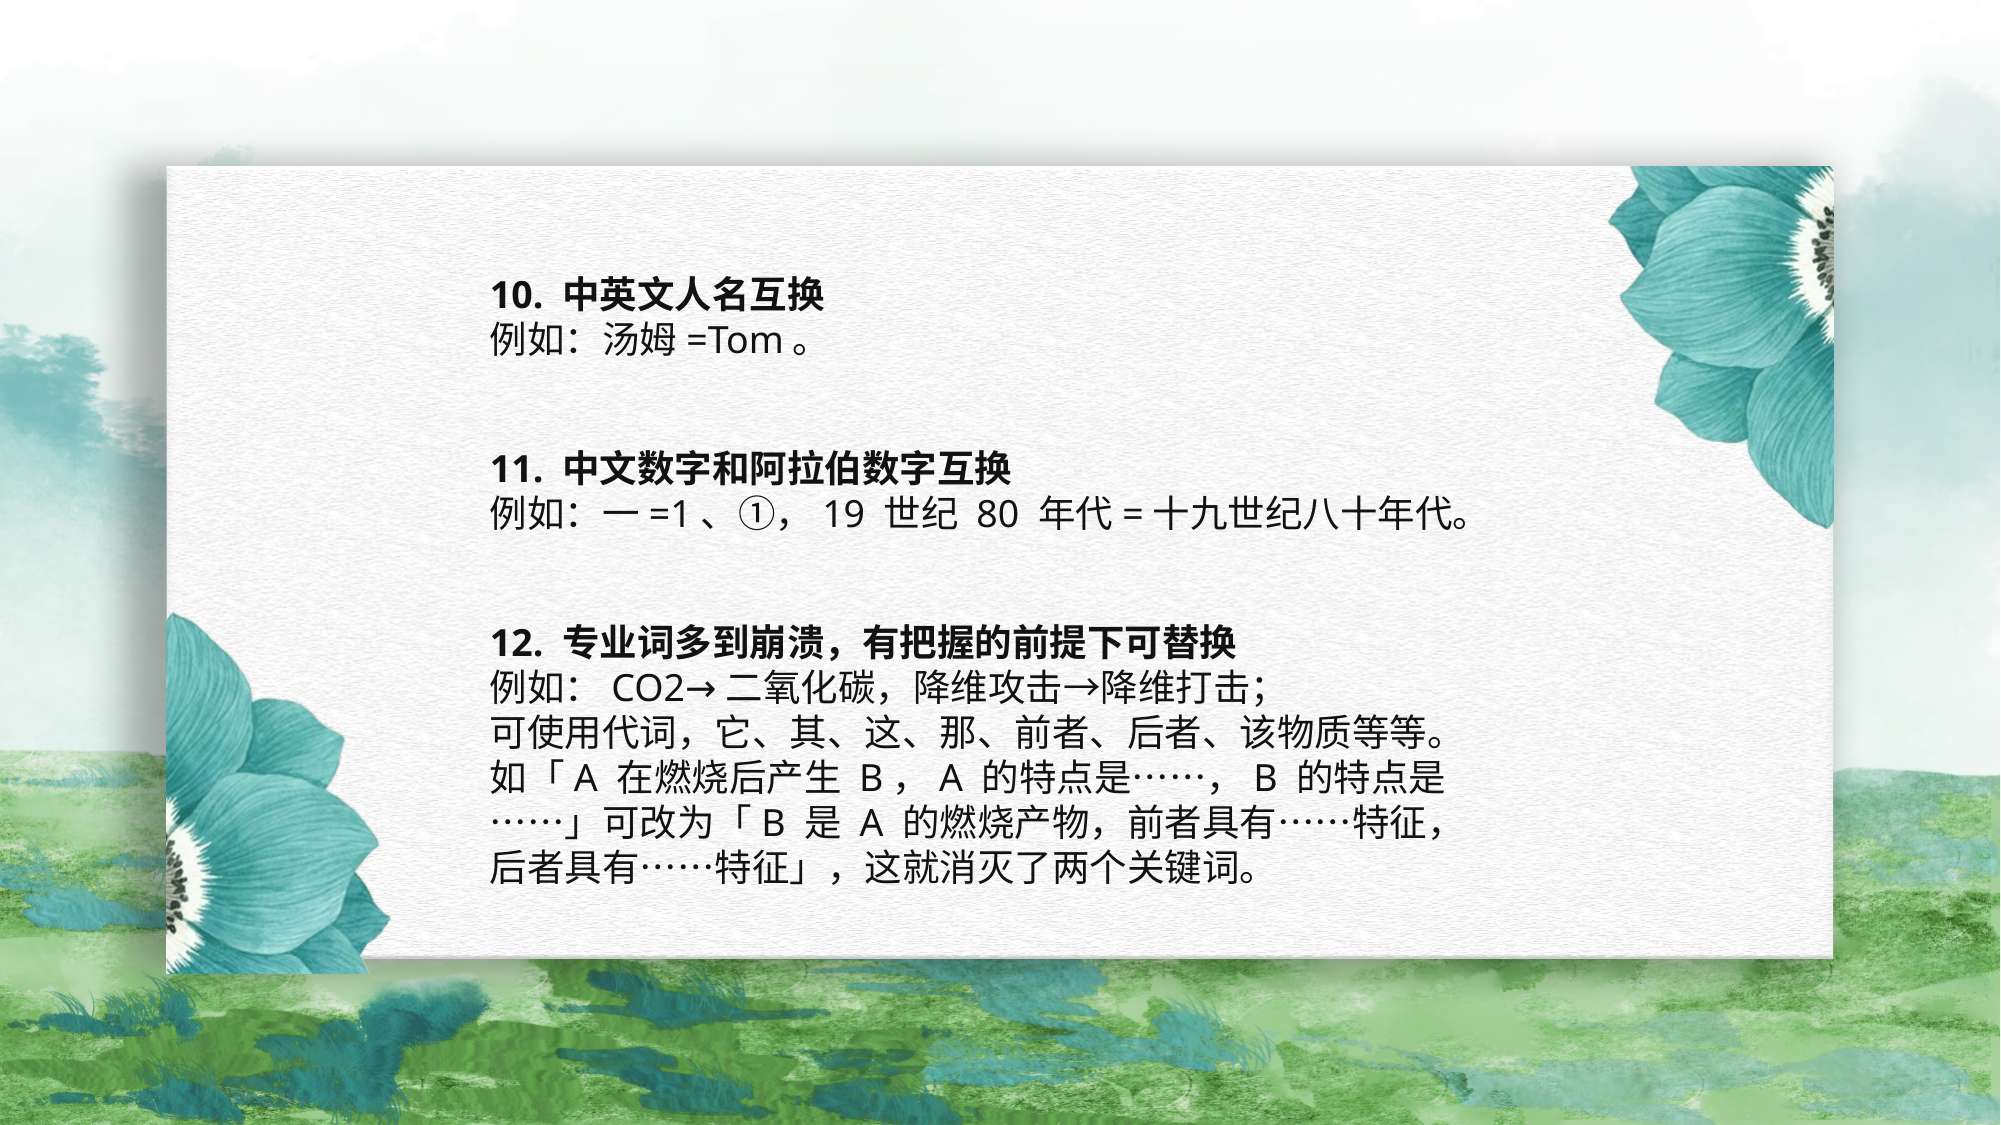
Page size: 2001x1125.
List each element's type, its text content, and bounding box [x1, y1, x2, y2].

text_box 11. 中文数字和阿拉伯数字互换 例如：一=1、①，19 世纪 80 年代=十九世纪八十年代。 [475, 437, 1475, 543]
text_box 12. 专业词多到崩溃，有把握的前提下可替换 例如：CO2→二氧化碳，降维攻击→降维打击； 可使用代词，它、其、这、那、前者、后者、该物质等等。 如「A 在燃烧后产生 B，A 的特点是……，B 的特点是……」可改为「B 是 A 的燃烧产物，前者具有……特征，后者具有……特征」，这就消灭了两个关键词。 [475, 611, 1475, 897]
text_box 10. 中英文人名互换 例如：汤姆=Tom。 [475, 263, 1475, 369]
picture [0, 0, 2001, 1125]
